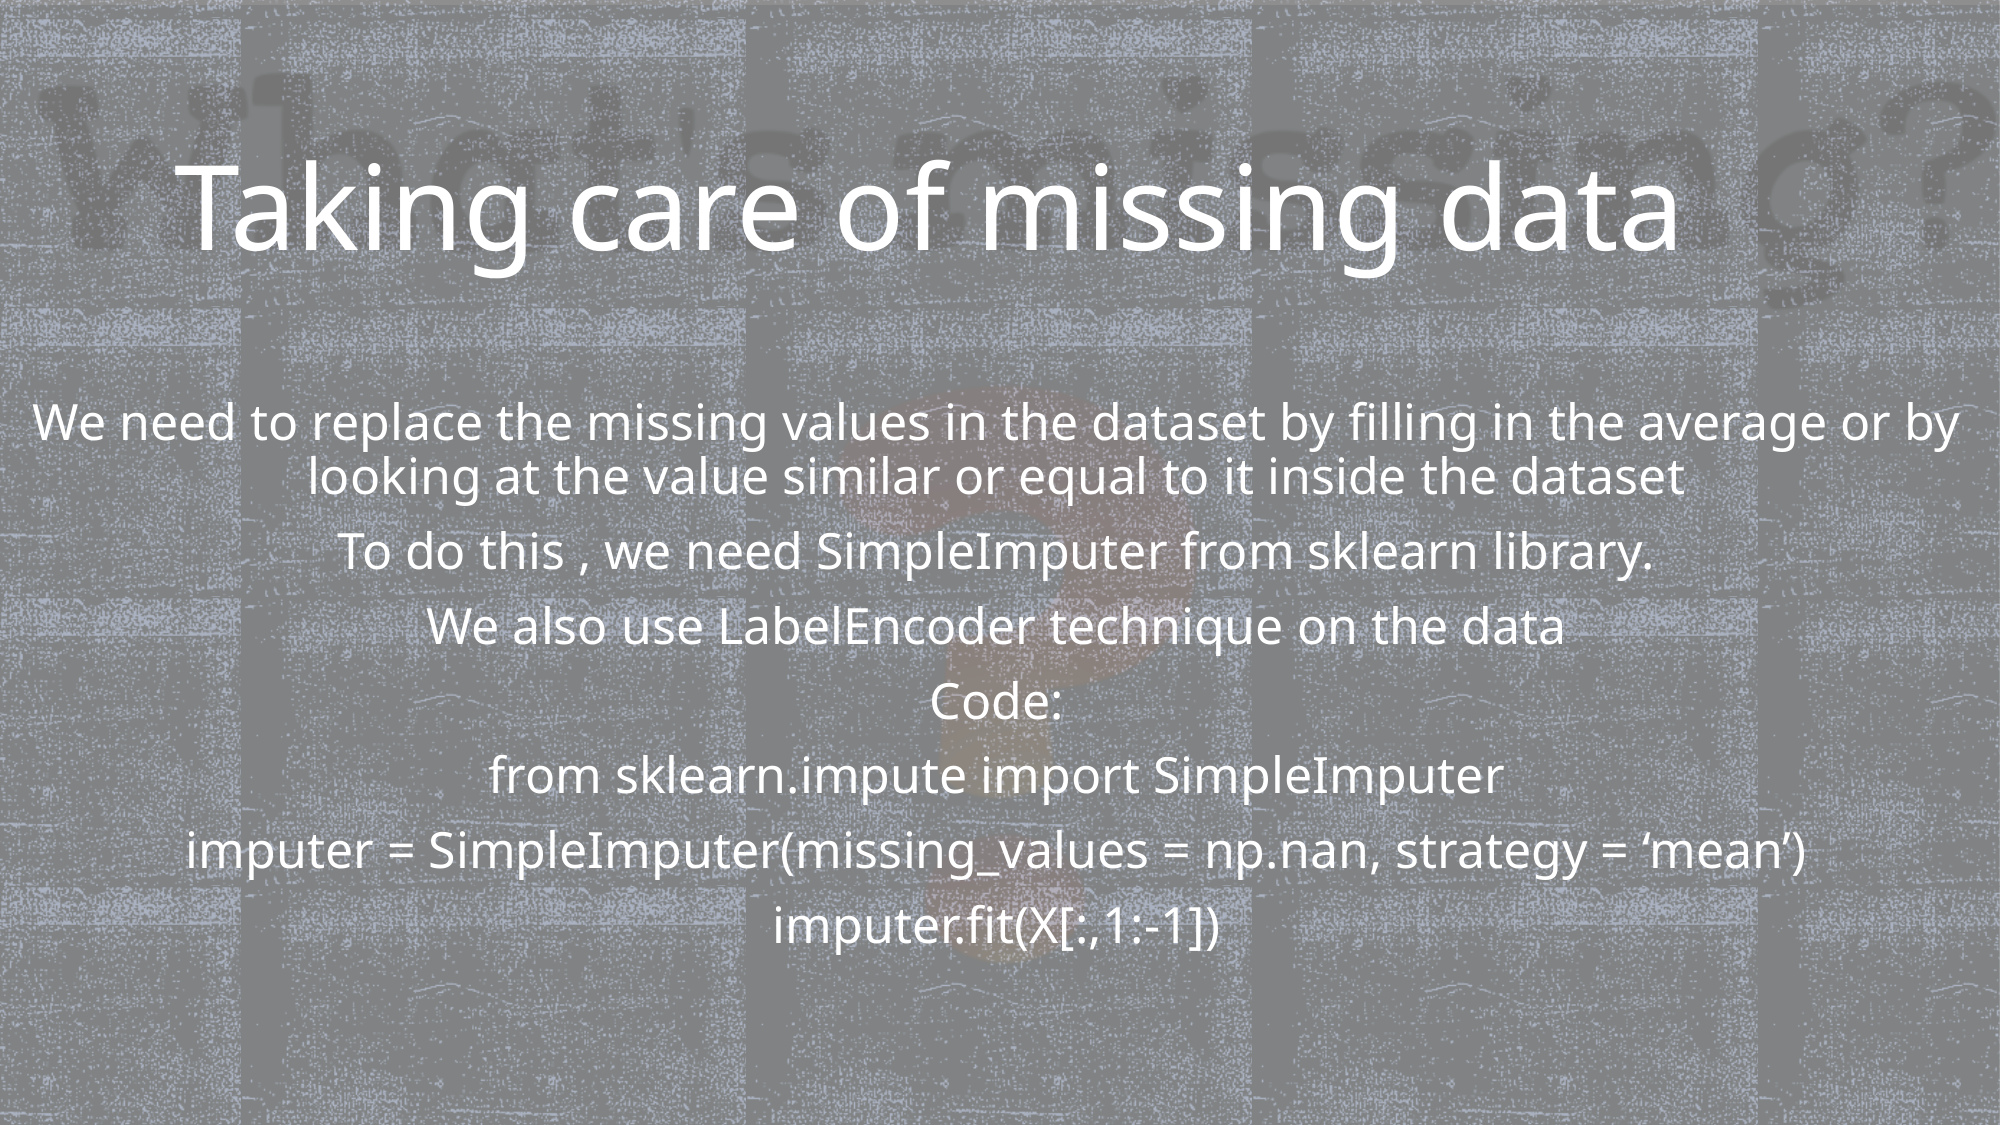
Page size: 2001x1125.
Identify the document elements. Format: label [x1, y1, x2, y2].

picture [0, 4, 2000, 1125]
text_box [0, 0, 2000, 4]
